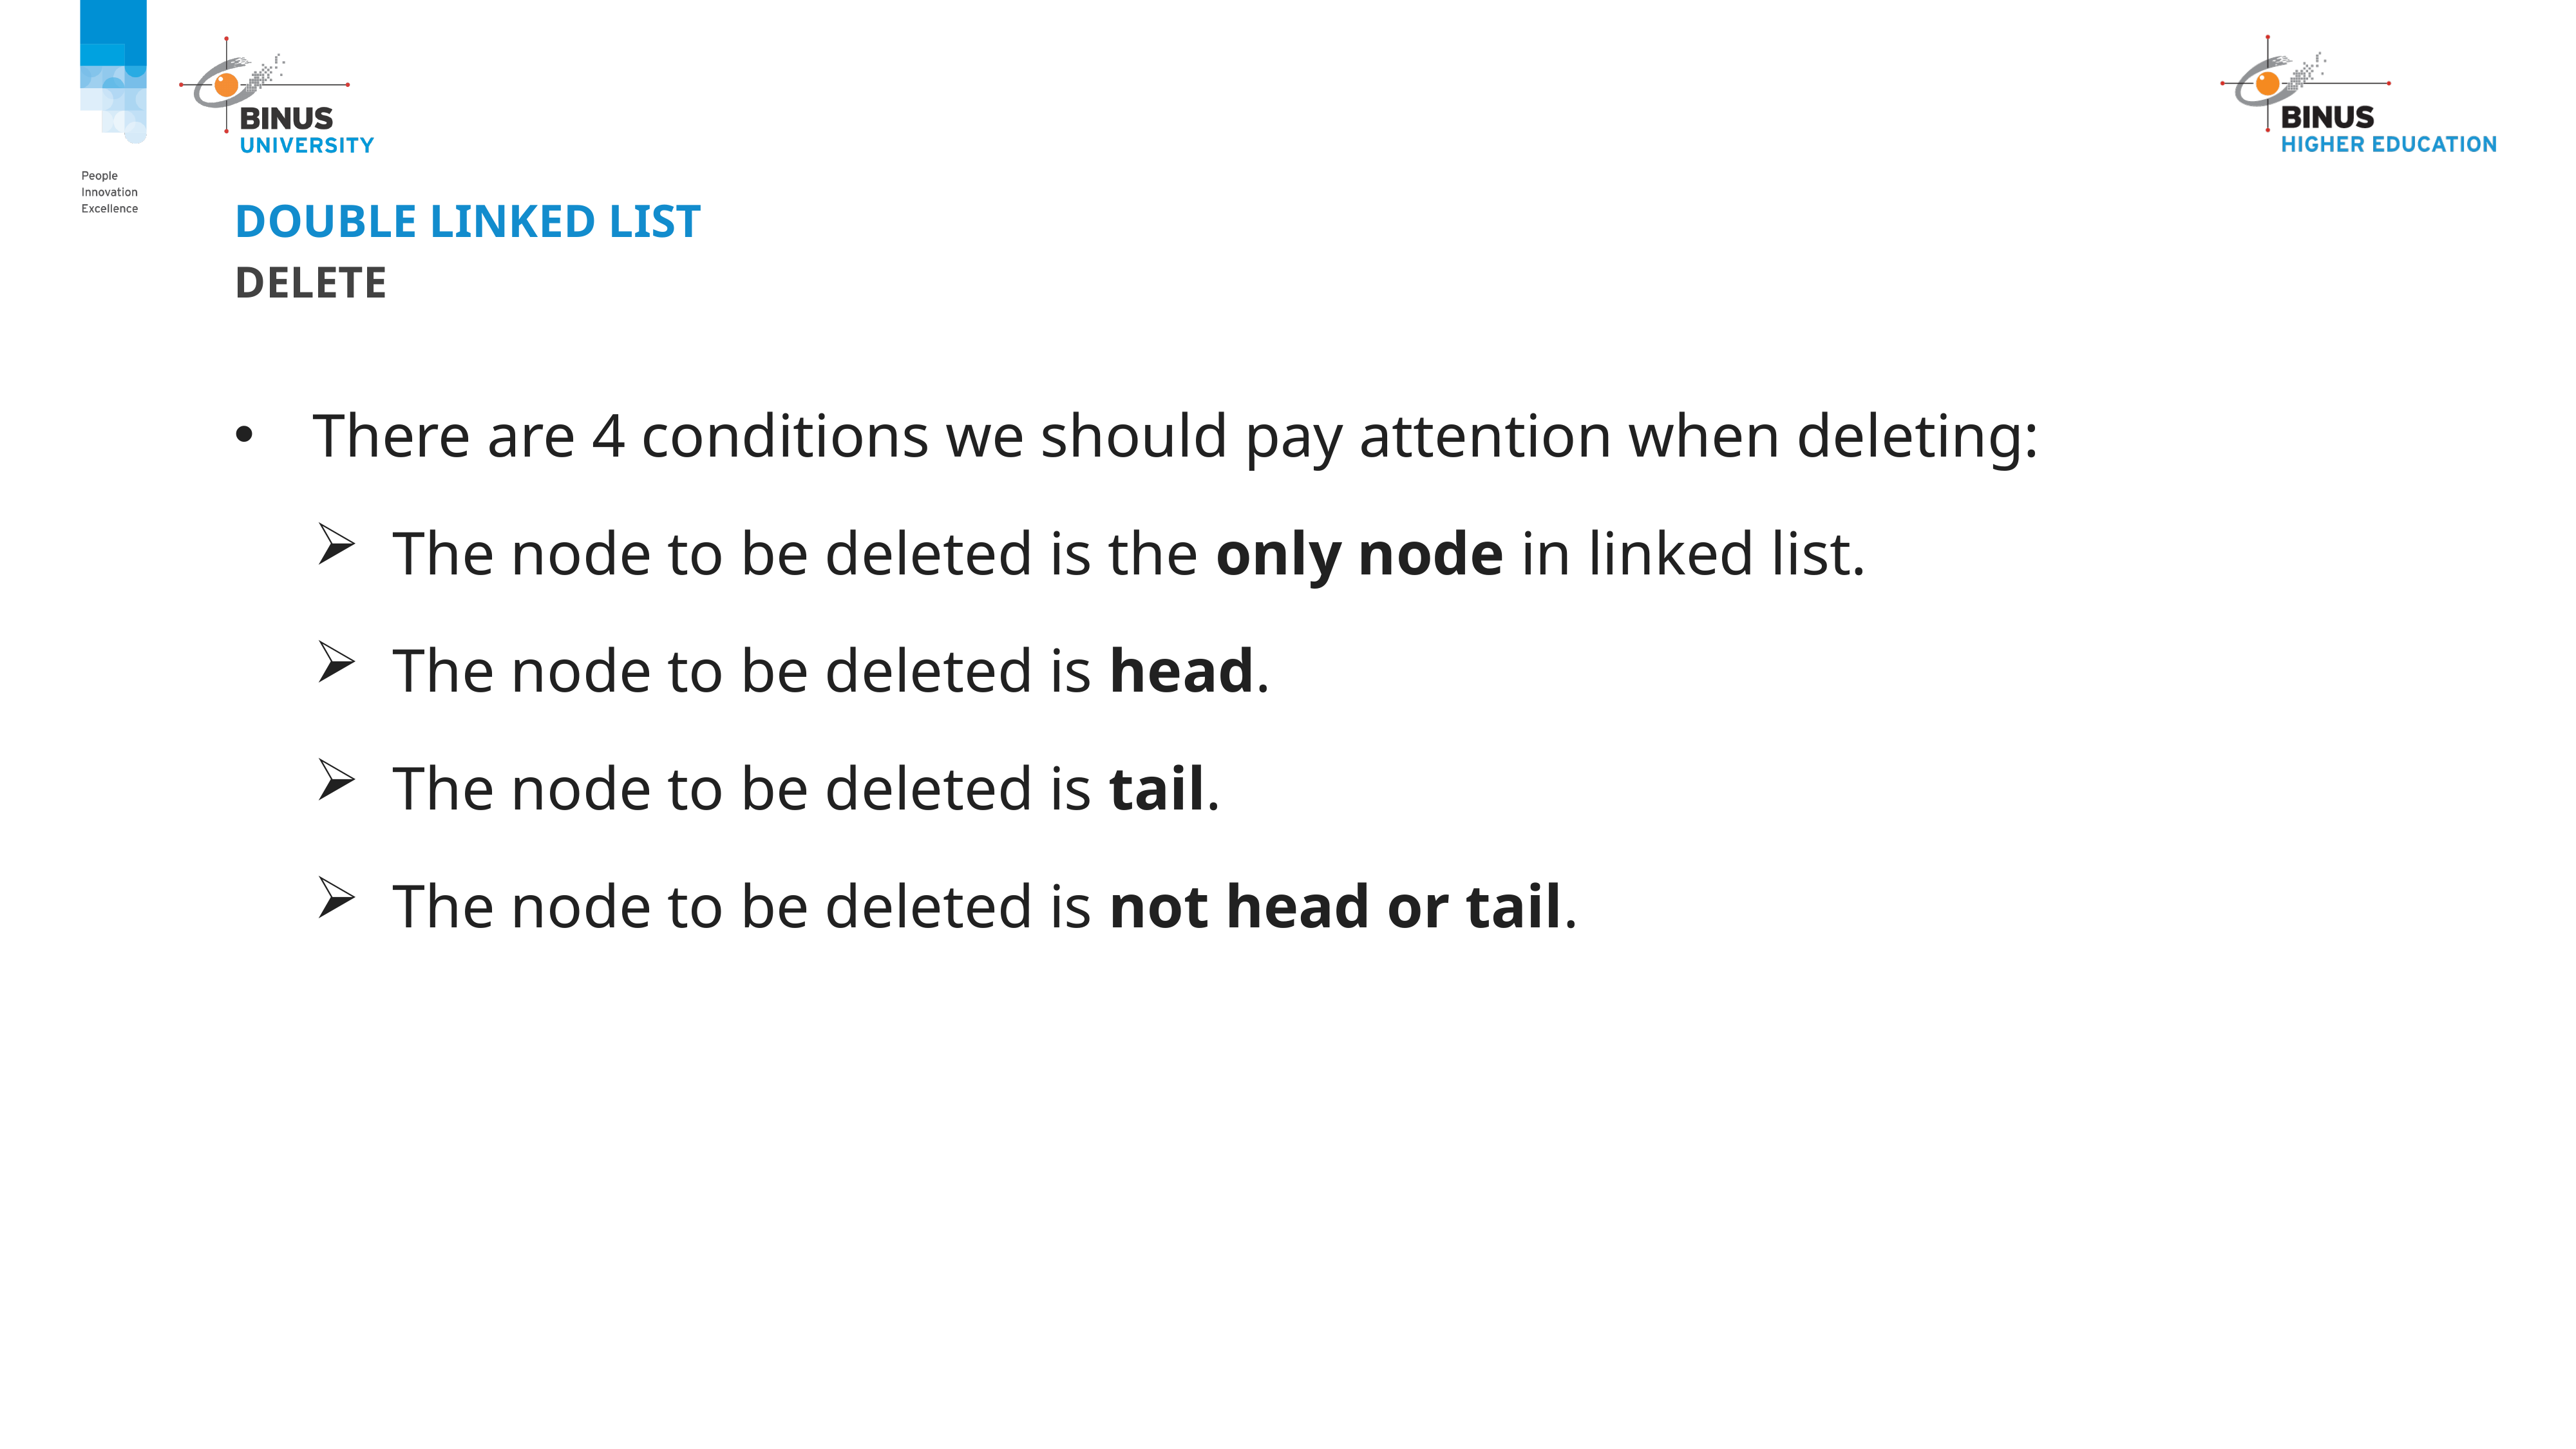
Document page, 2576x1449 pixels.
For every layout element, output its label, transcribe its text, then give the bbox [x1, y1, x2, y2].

picture [80, 66, 147, 144]
picture [81, 146, 146, 213]
title Double linked list [228, 197, 1784, 252]
picture [174, 25, 374, 161]
list delete [228, 255, 1262, 341]
picture [2199, 0, 2496, 156]
list There are 4 conditions we should pay attention when deleting: The node to be deleted is the only node in linked list. The node to be deleted is head. The node to be deleted is tail. The node to be deleted is not head or tail. [228, 392, 2269, 1252]
